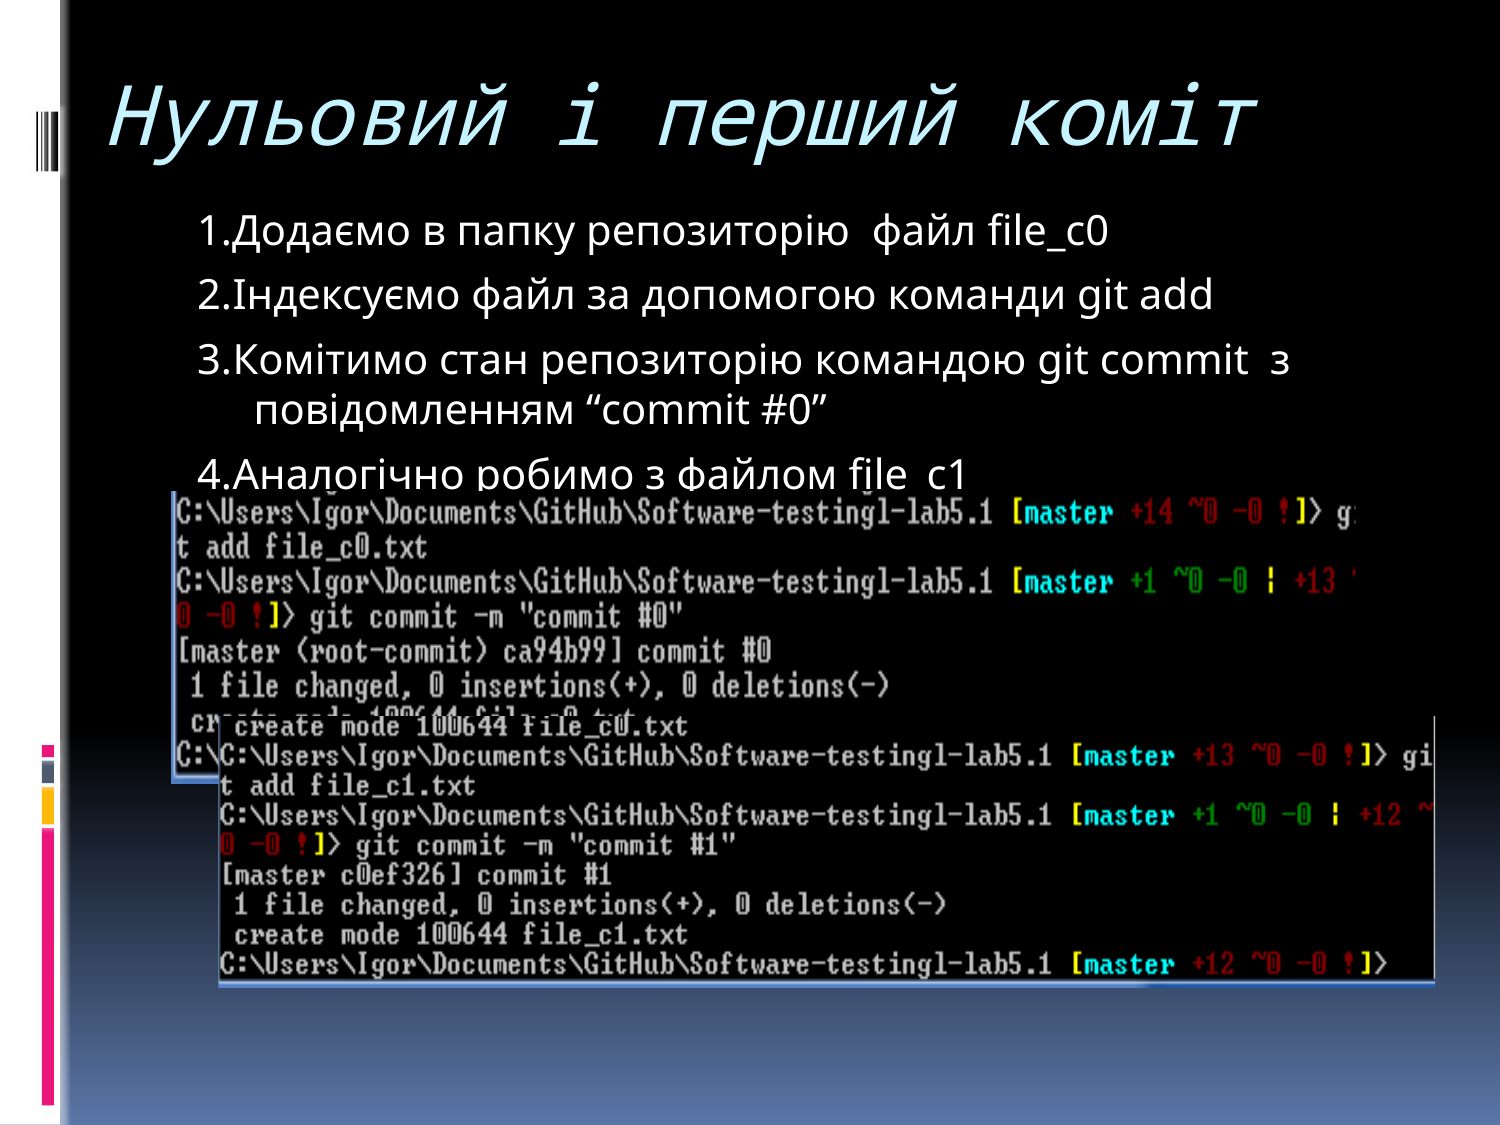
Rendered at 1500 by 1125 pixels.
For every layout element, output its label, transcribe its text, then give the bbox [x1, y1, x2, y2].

picture [217, 715, 1436, 989]
text_box Нульовий і перший коміт [88, 54, 1430, 170]
picture [170, 491, 1356, 784]
list 1.Додаємо в папку репозиторію файл file_c0 2.Індексуємо файл за допомогою команди git add 3.Комітимо стан репозиторію командою git commit з повідомленням “commit #0” 4.Аналогічно робимо з файлом file_c1 [171, 196, 1500, 1125]
